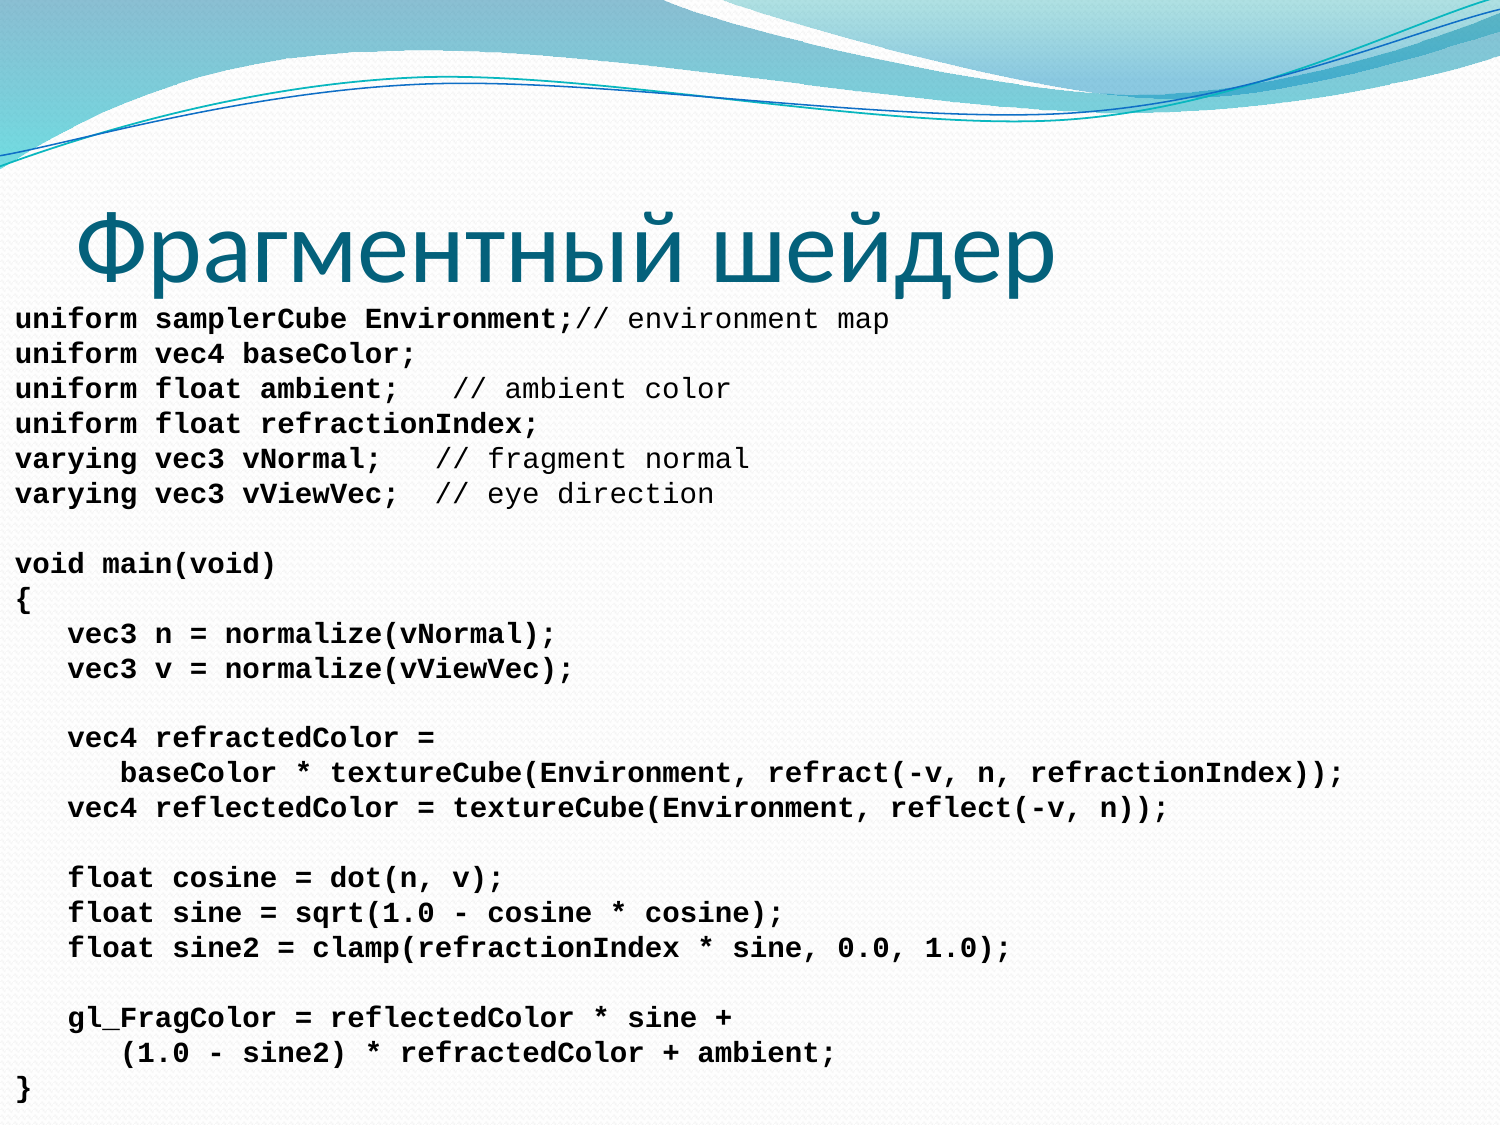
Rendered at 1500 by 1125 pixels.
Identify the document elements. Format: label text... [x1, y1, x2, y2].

text_box uniform samplerCube Environment;// environment map uniform vec4 baseColor; uniform float ambient; // ambient color uniform float refractionIndex; varying vec3 vNormal; // fragment normal varying vec3 vViewVec; // eye direction void main(void) { vec3 n = normalize(vNormal); vec3 v = normalize(vViewVec); vec4 refractedColor = baseColor * textureCube(Environment, refract(-v, n, refractionIndex)); vec4 reflectedColor = textureCube(Environment, reflect(-v, n)); float cosine = dot(n, v); float sine = sqrt(1.0 - cosine * cosine); float sine2 = clamp(refractionIndex * sine, 0.0, 1.0); gl_FragColor = reflectedColor * sine + (1.0 - sine2) * refractedColor + ambient; } [0, 291, 1500, 1111]
title Фрагментный шейдер [75, 115, 1438, 291]
